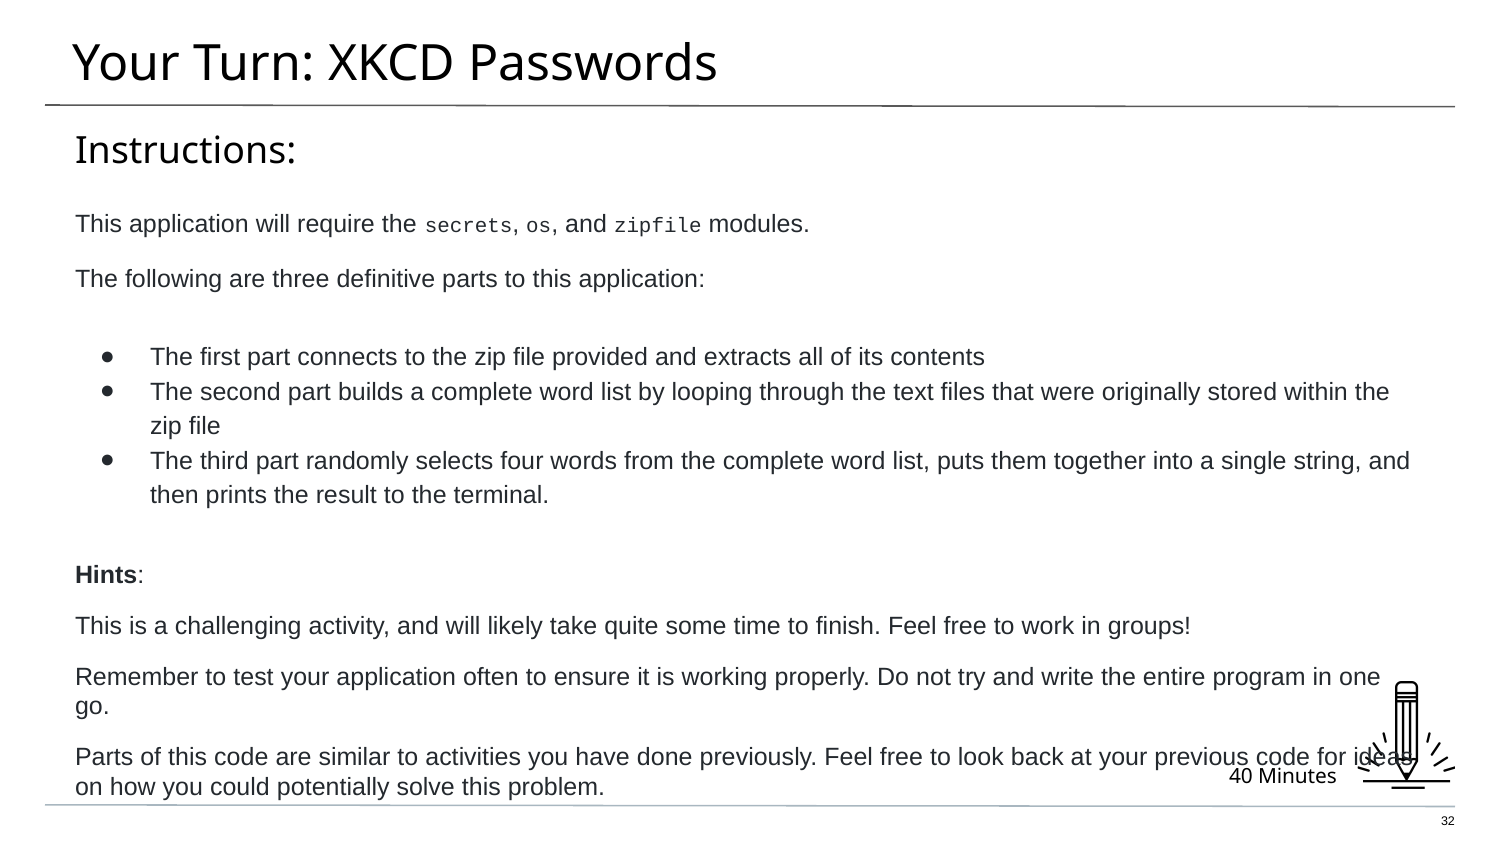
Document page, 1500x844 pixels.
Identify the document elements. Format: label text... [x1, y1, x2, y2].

list This application will require the secrets, os, and zipfile modules. The following are three definitive parts to this application: The first part connects to the zip file provided and extracts all of its contents The second part builds a complete word list by looping through the text files that were originally stored within the zip file The third part randomly selects four words from the complete word list, puts them together into a single string, and then prints the result to the terminal. Hints: This is a challenging activity, and will likely take quite some time to finish. Feel free to work in groups! Remember to test your application often to ensure it is working properly. Do not try and write the entire program in one go. Parts of this code are similar to activities you have done previously. Feel free to look back at your previous code for ideas on how you could potentially solve this problem. [0, 203, 1500, 729]
subtitle Instructions: [0, 110, 1500, 171]
title Your Turn: XKCD Passwords [0, 0, 1500, 88]
title 40 Minutes [0, 761, 1500, 805]
slide_number ‹#› [1412, 813, 1455, 831]
picture [1357, 729, 1455, 761]
